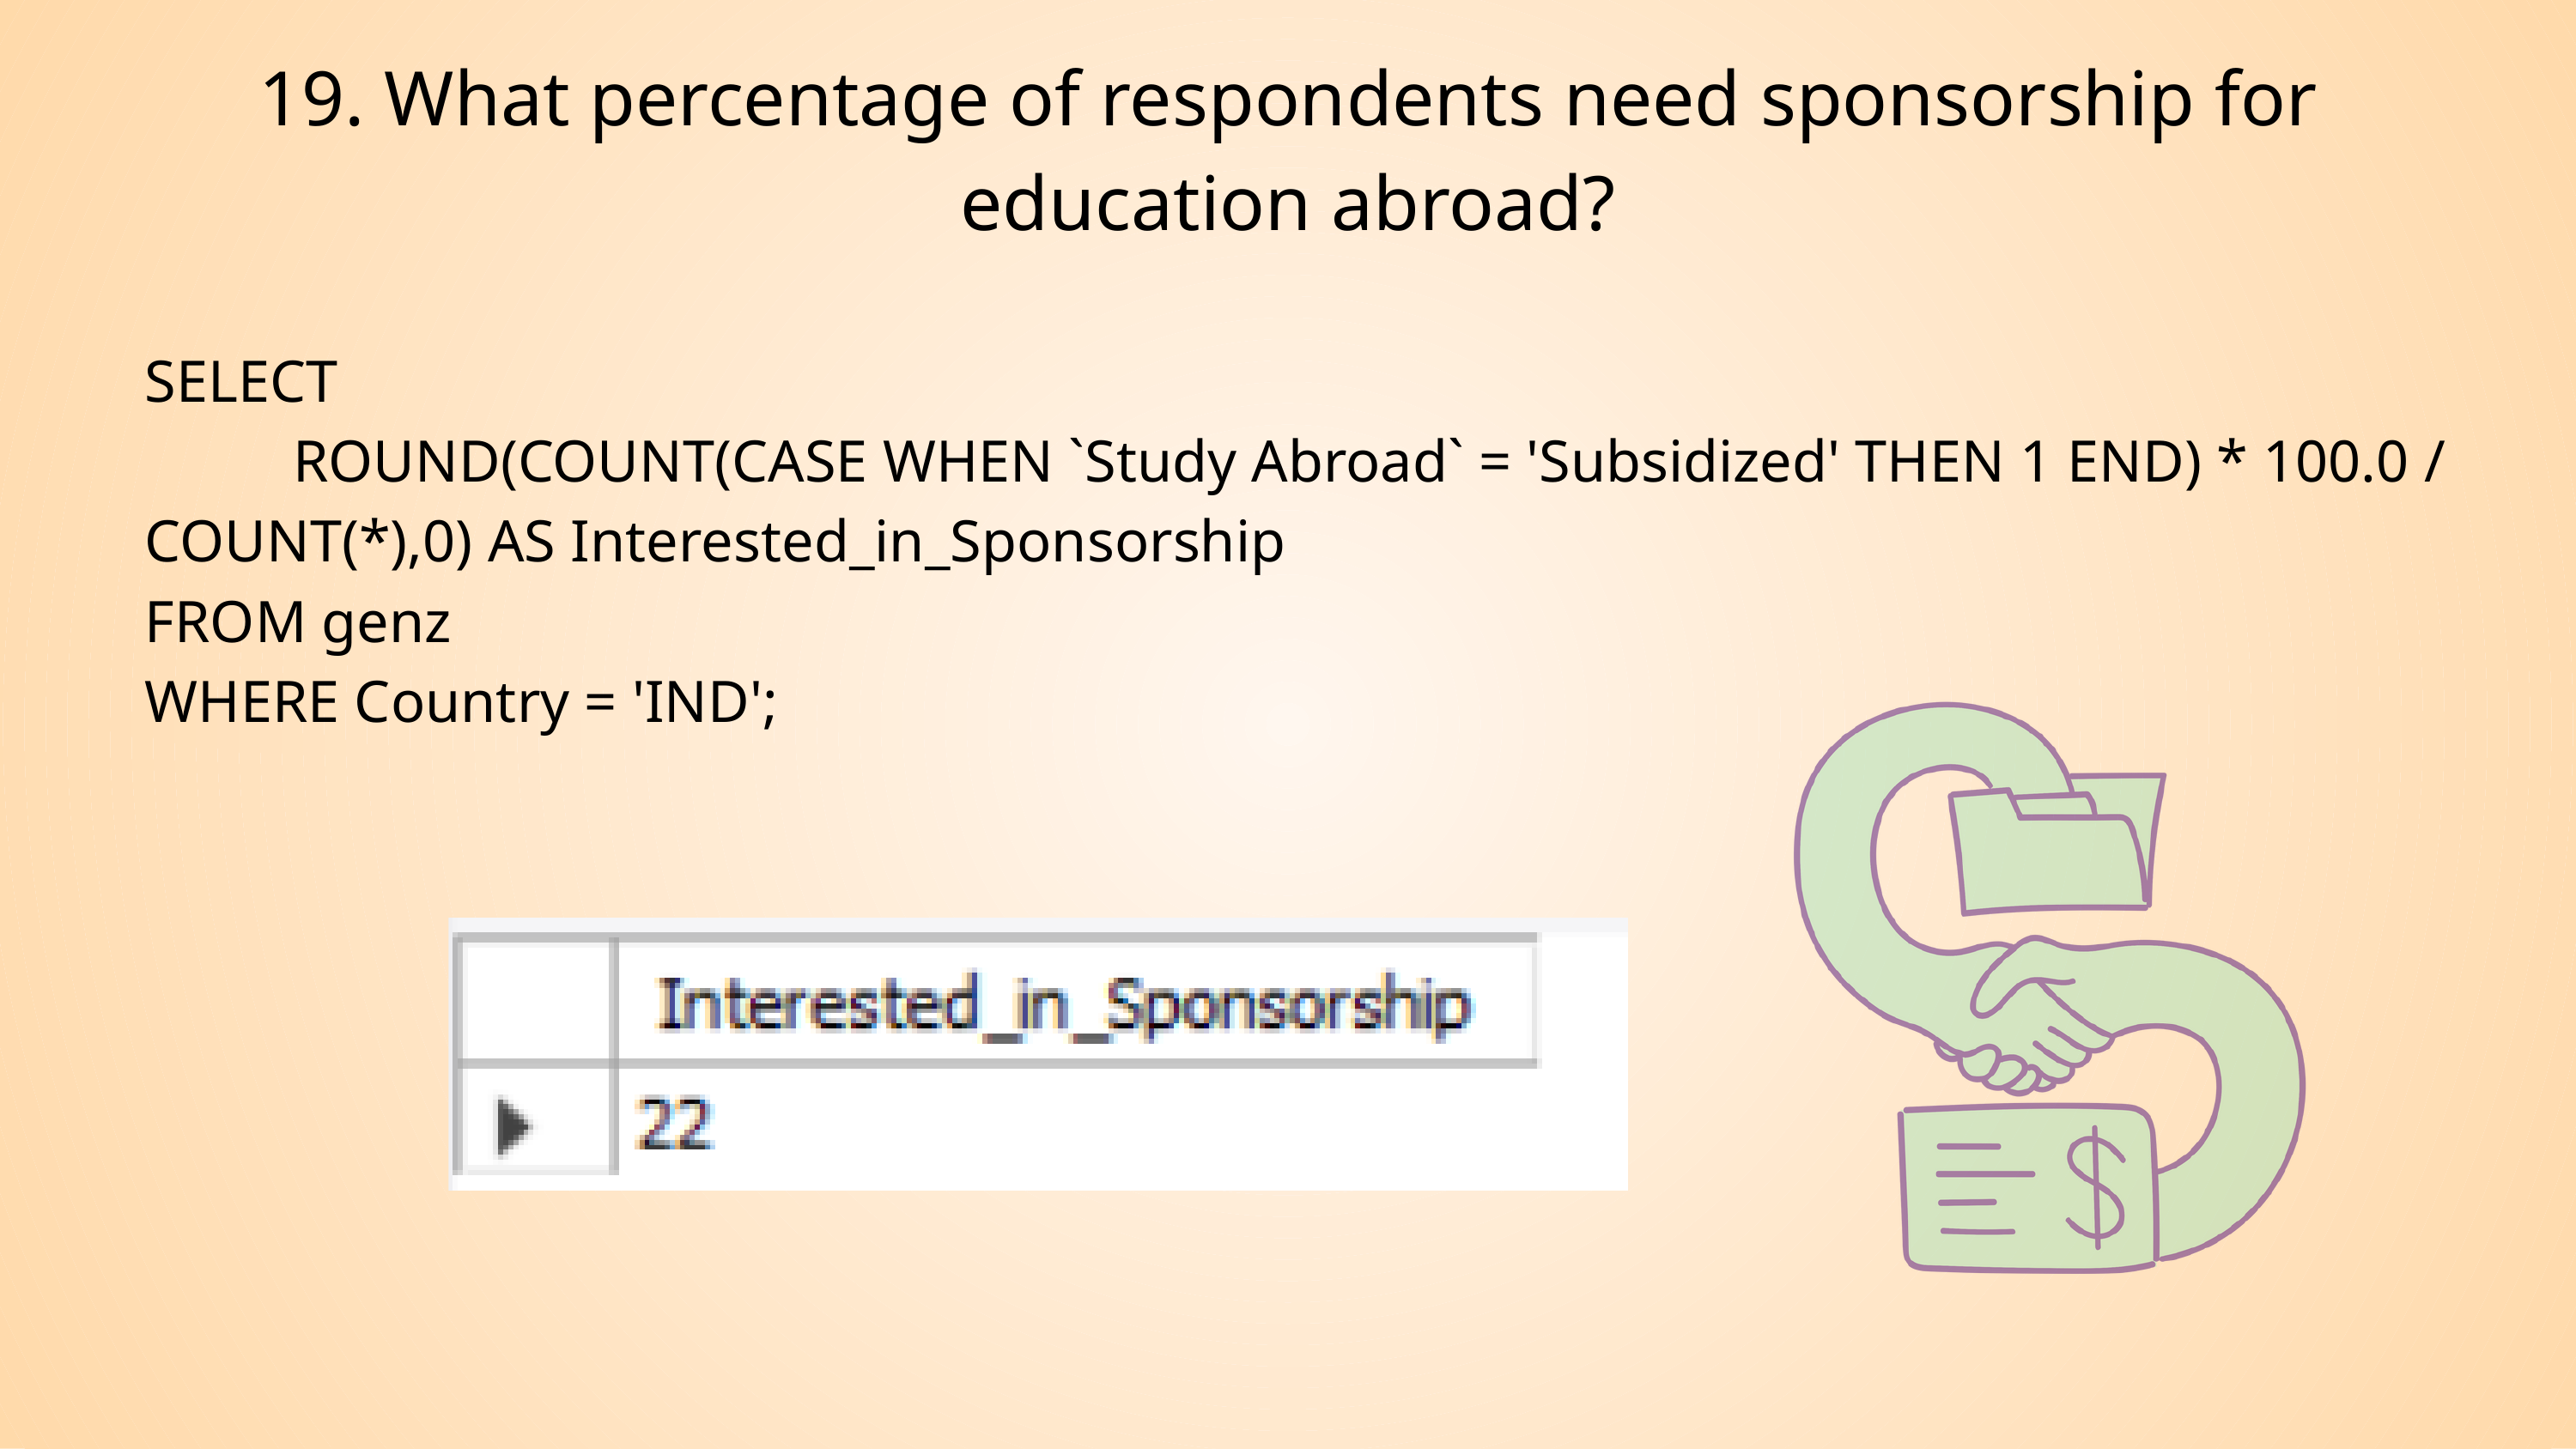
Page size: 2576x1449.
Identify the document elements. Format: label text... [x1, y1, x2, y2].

text_box SELECT ROUND(COUNT(CASE WHEN `Study Abroad` = 'Subsidized' THEN 1 END) * 100.0 / COUNT(*),0) AS Interested_in_Sponsorship FROM genz WHERE Country = 'IND'; [144, 333, 2576, 734]
text_box 19. What percentage of respondents need sponsorship for education abroad? [144, 35, 2432, 246]
text_box [448, 918, 1628, 1191]
text_box [1788, 734, 2325, 1274]
